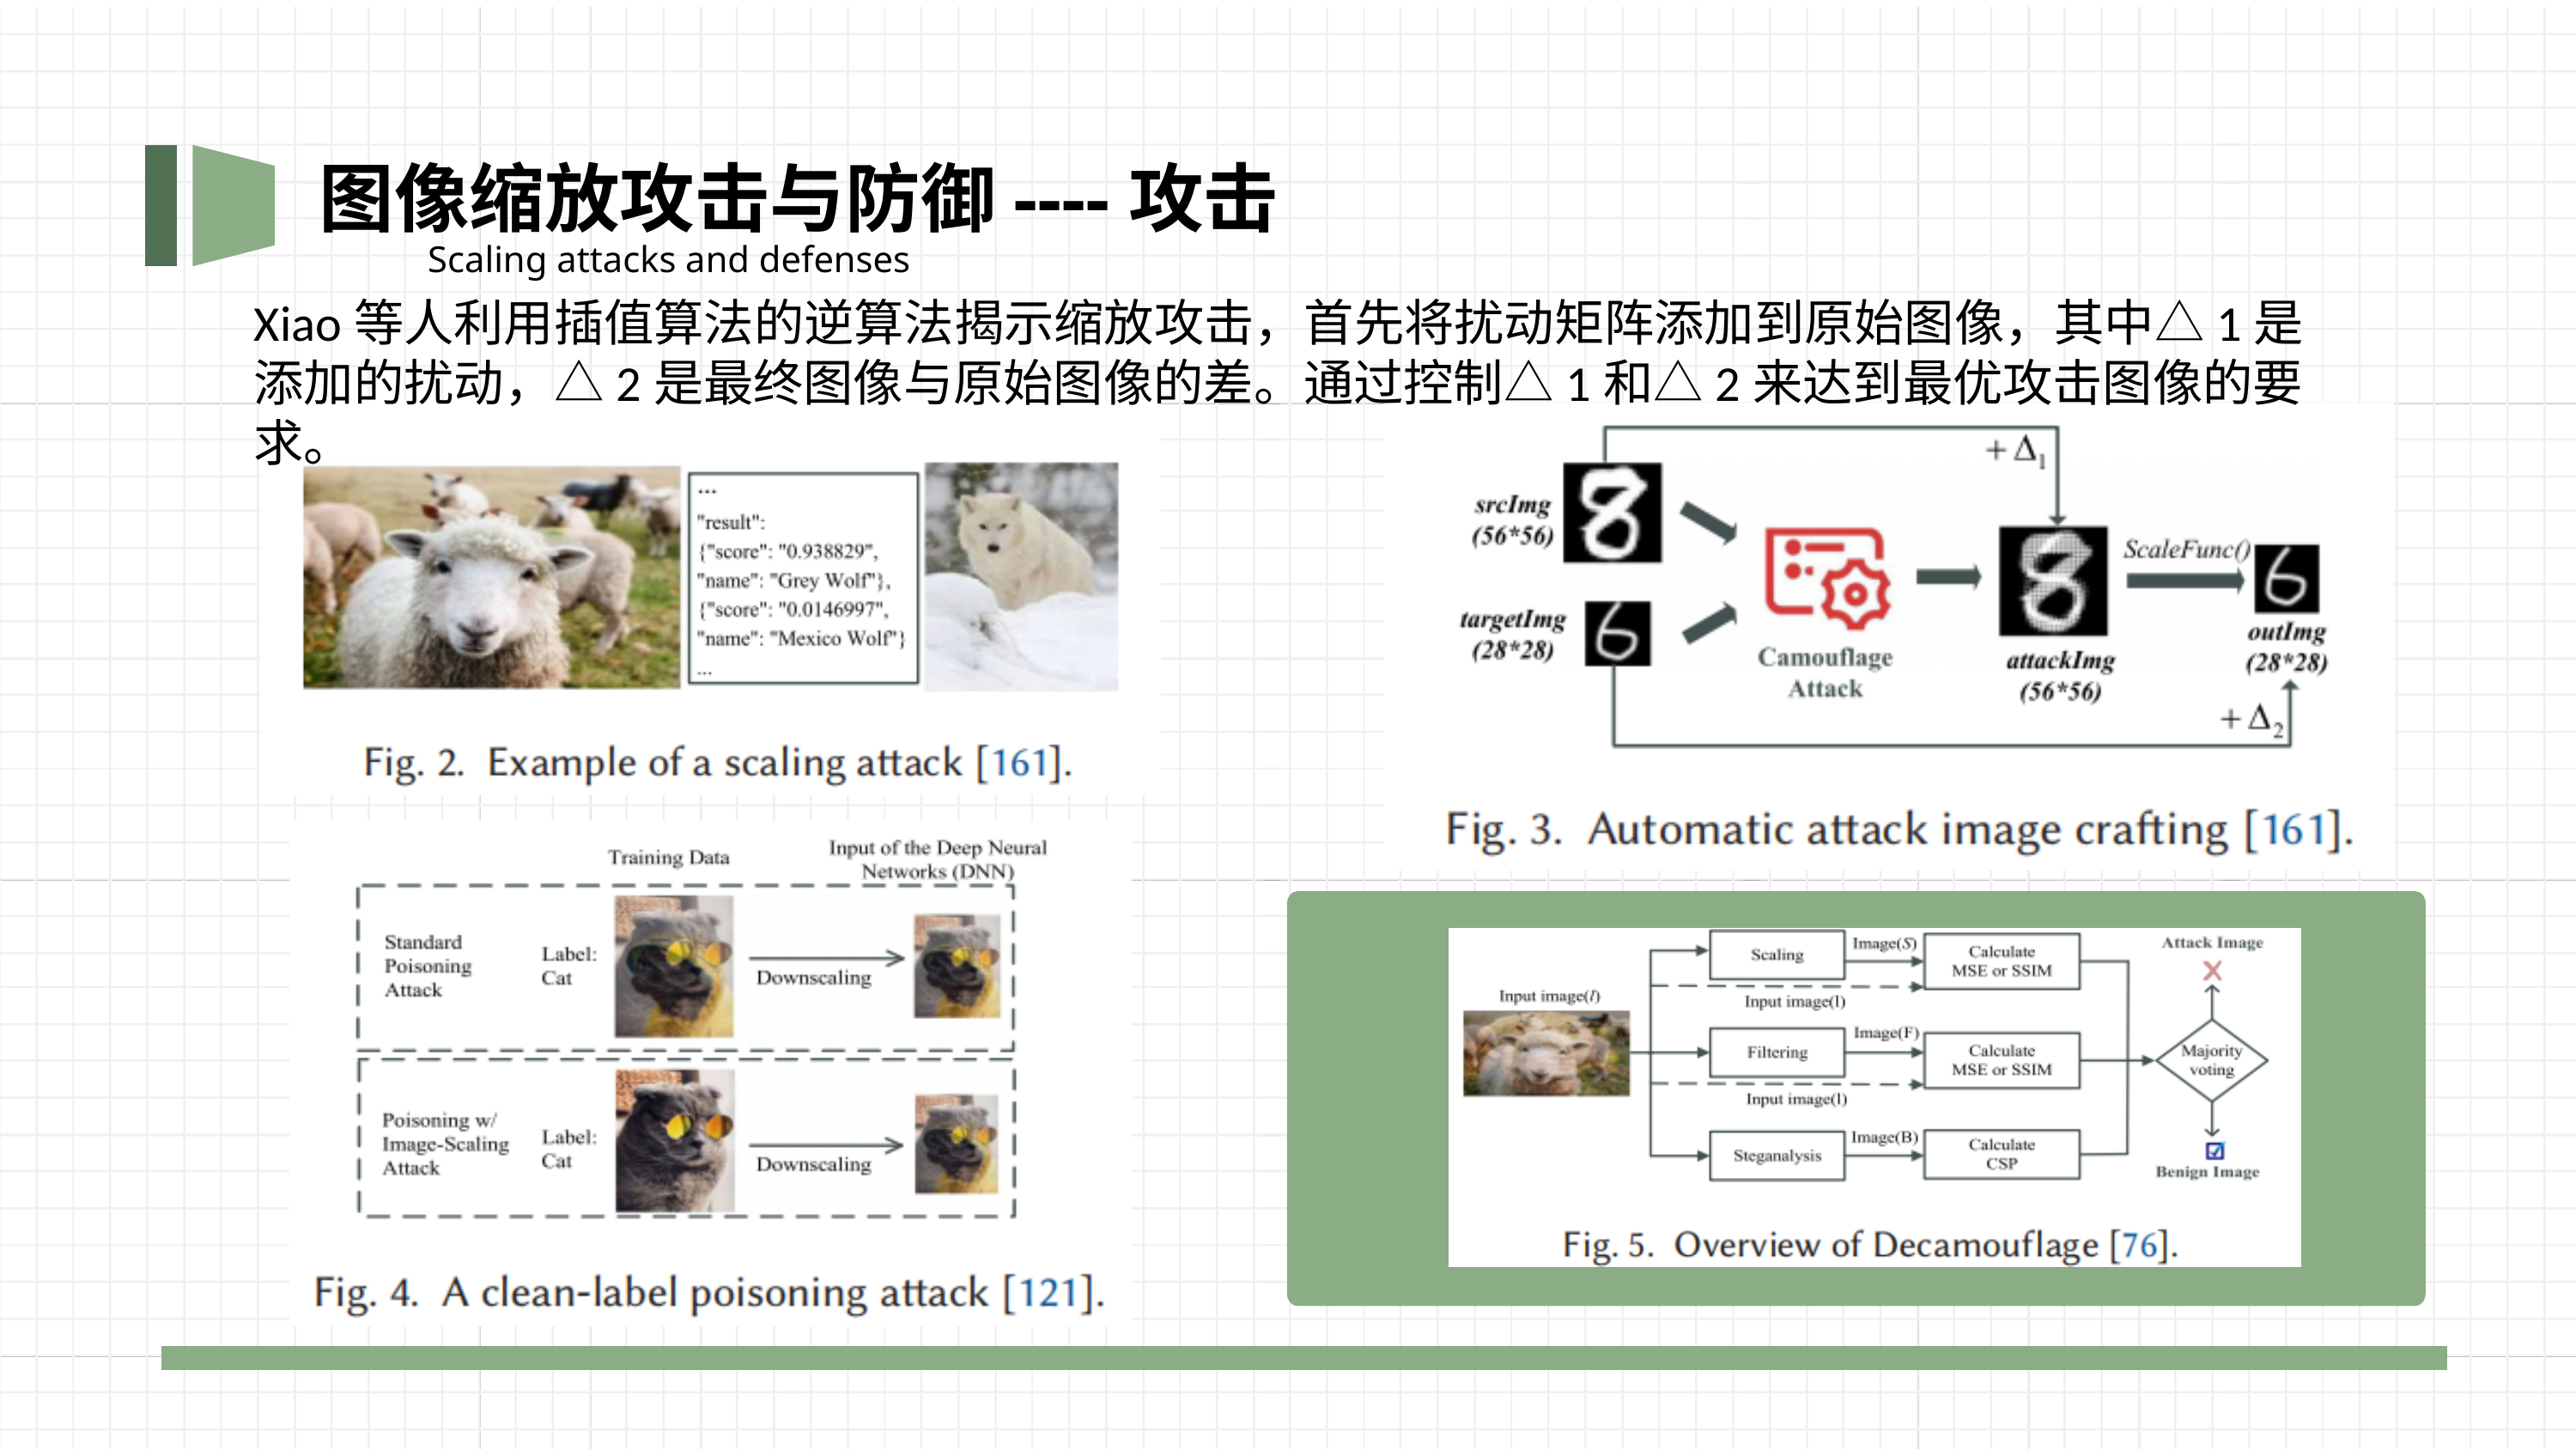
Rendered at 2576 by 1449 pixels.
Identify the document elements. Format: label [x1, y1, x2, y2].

text_box [0, 7, 2576, 1449]
text_box [240, 405, 2426, 1307]
text_box [161, 1345, 2448, 1371]
text_box [319, 137, 1557, 281]
text_box [144, 144, 178, 267]
picture [289, 821, 1132, 1326]
picture [260, 400, 1161, 795]
picture [1449, 927, 2302, 1267]
text_box [181, 164, 295, 247]
picture [1384, 402, 2394, 870]
